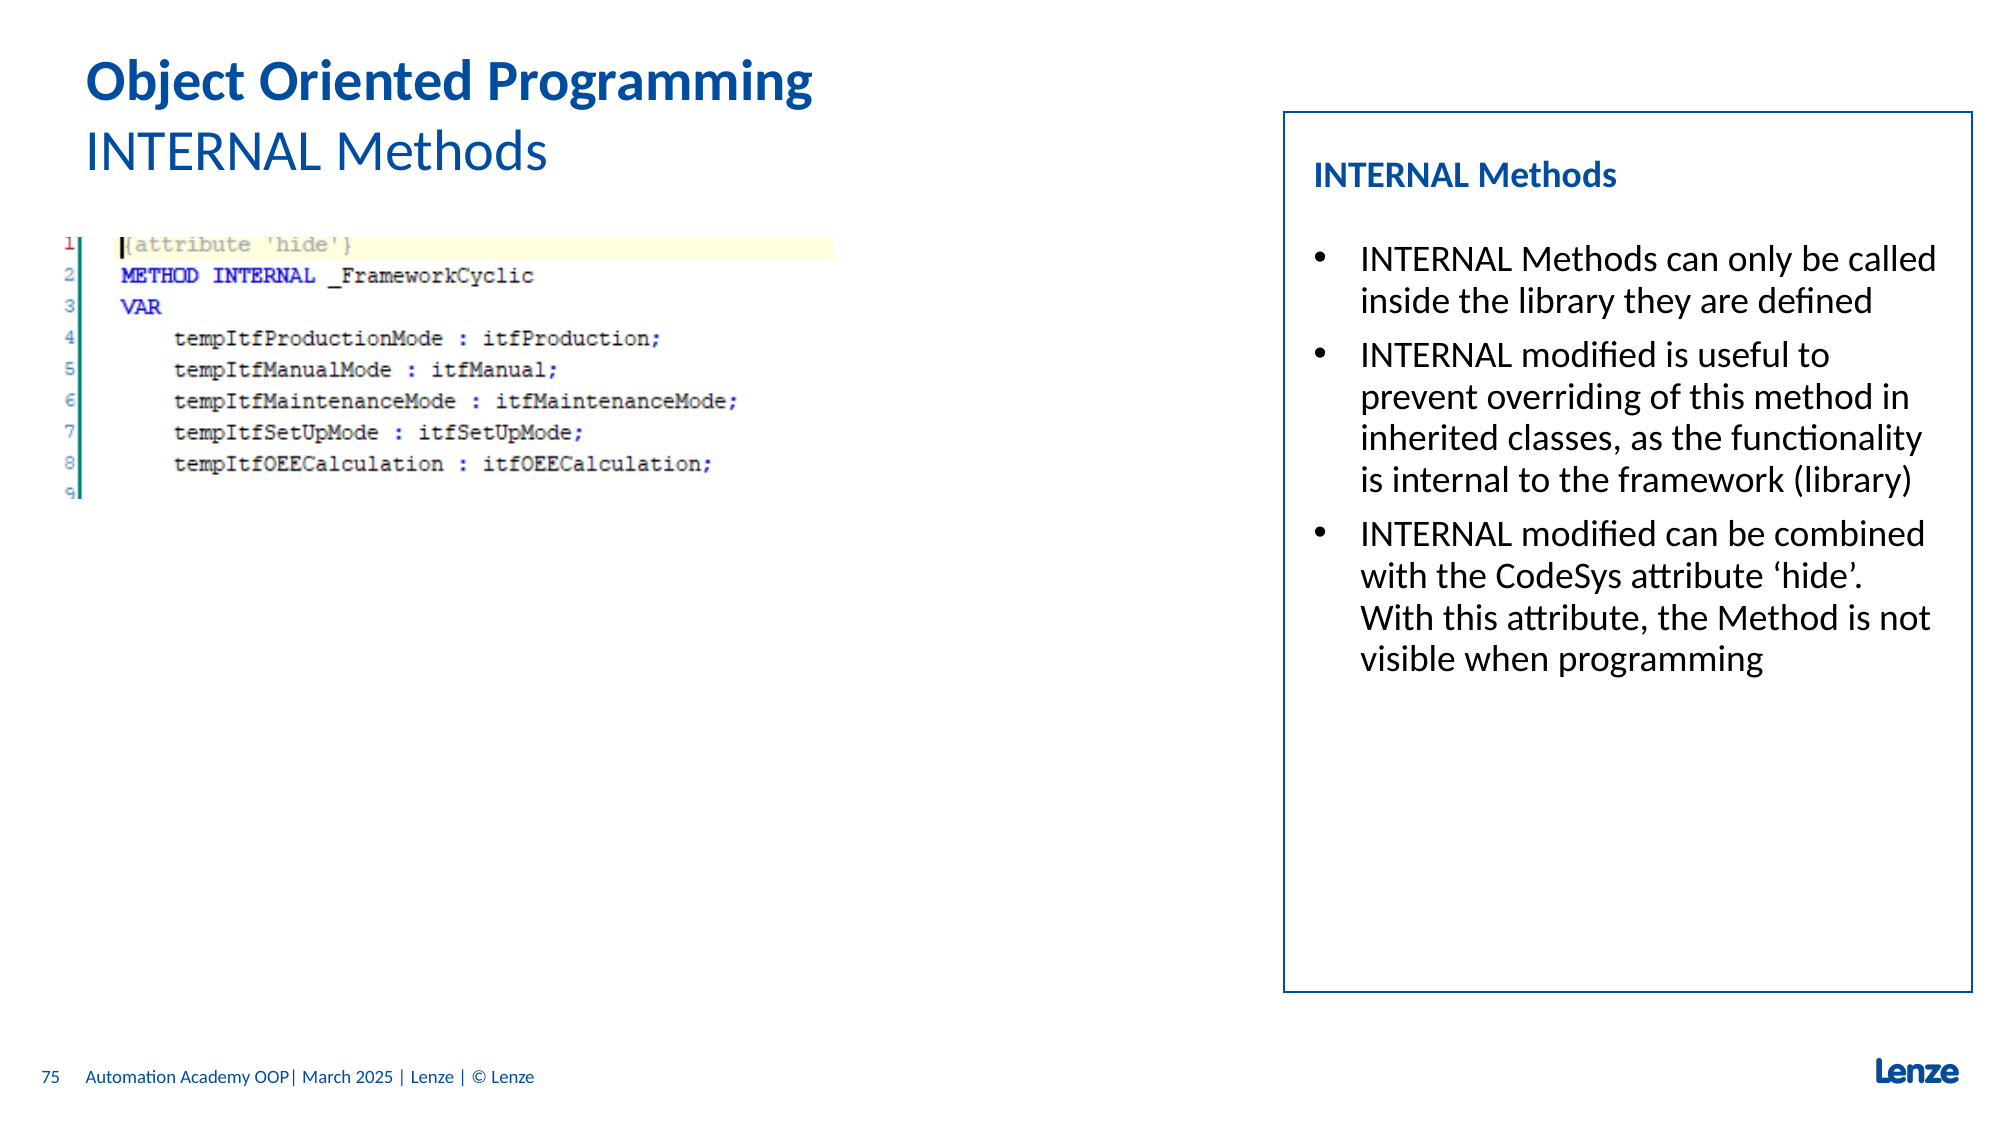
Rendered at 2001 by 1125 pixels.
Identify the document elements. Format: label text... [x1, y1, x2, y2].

picture [1851, 1033, 1984, 1108]
list Object Oriented Programming [84, 34, 1249, 113]
slide_number 75 [0, 1027, 61, 1088]
picture [60, 237, 834, 499]
footer Automation Academy OOP| March 2025 | Lenze | © Lenze [85, 1027, 834, 1088]
title INTERNAL Methods [85, 113, 1140, 183]
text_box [1283, 112, 1973, 992]
